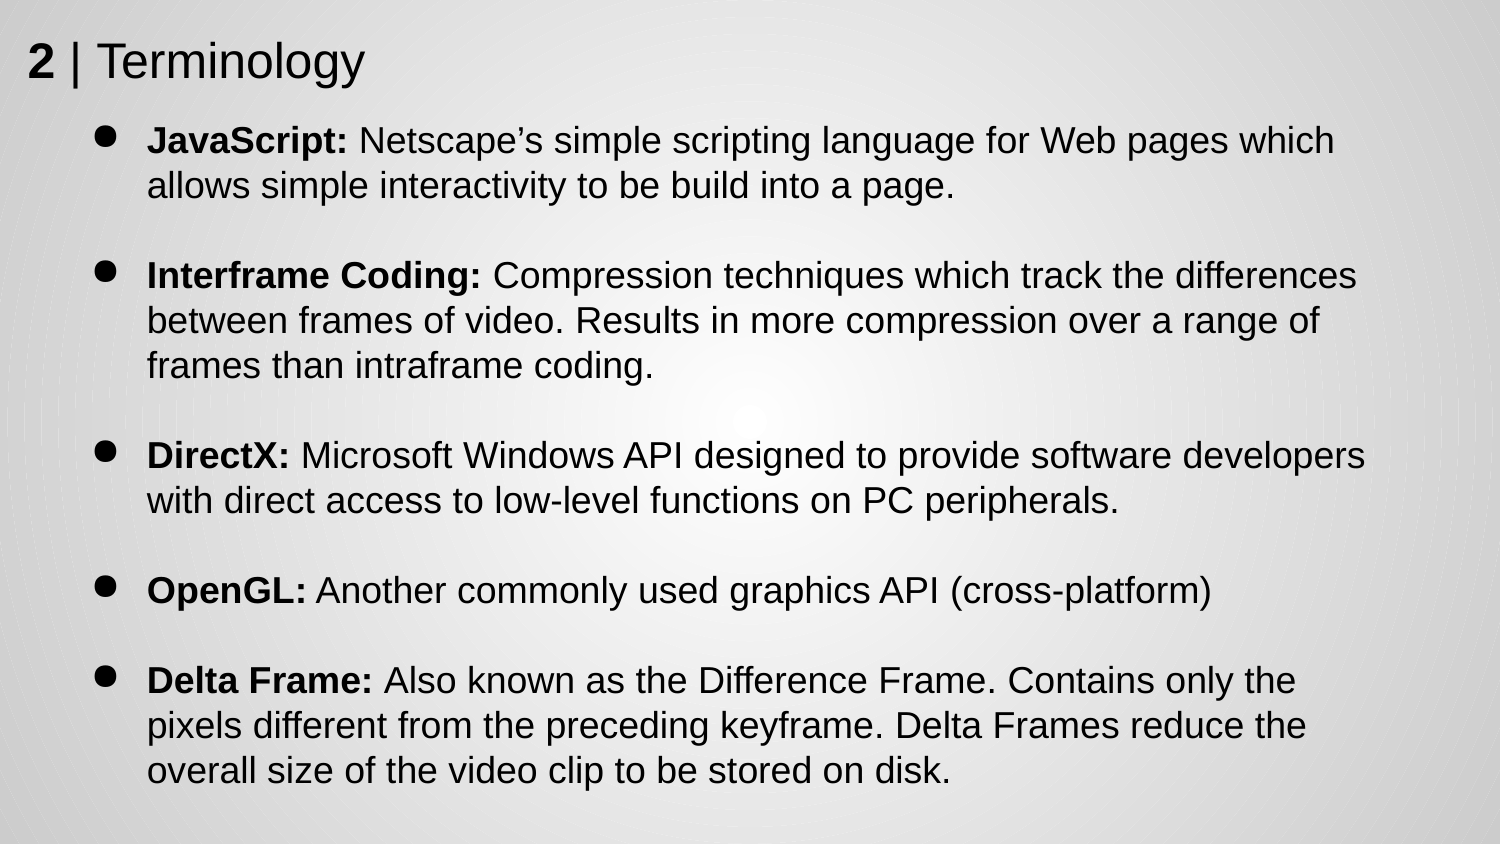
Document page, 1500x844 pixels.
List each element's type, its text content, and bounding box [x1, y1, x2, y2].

subtitle JavaScript: Netscape’s simple scripting language for Web pages which allows simple interactivity to be build into a page. Interframe Coding: Compression techniques which track the differences between frames of video. Results in more compression over a range of frames than intraframe coding. DirectX: Microsoft Windows API designed to provide software developers with direct access to low-level functions on PC peripherals. OpenGL: Another commonly used graphics API (cross-platform) Delta Frame: Also known as the Difference Frame. Contains only the pixels different from the preceding keyframe. Delta Frames reduce the overall size of the video clip to be stored on disk. [56, 100, 1399, 739]
text_box 2 | Terminology [12, 14, 1296, 104]
